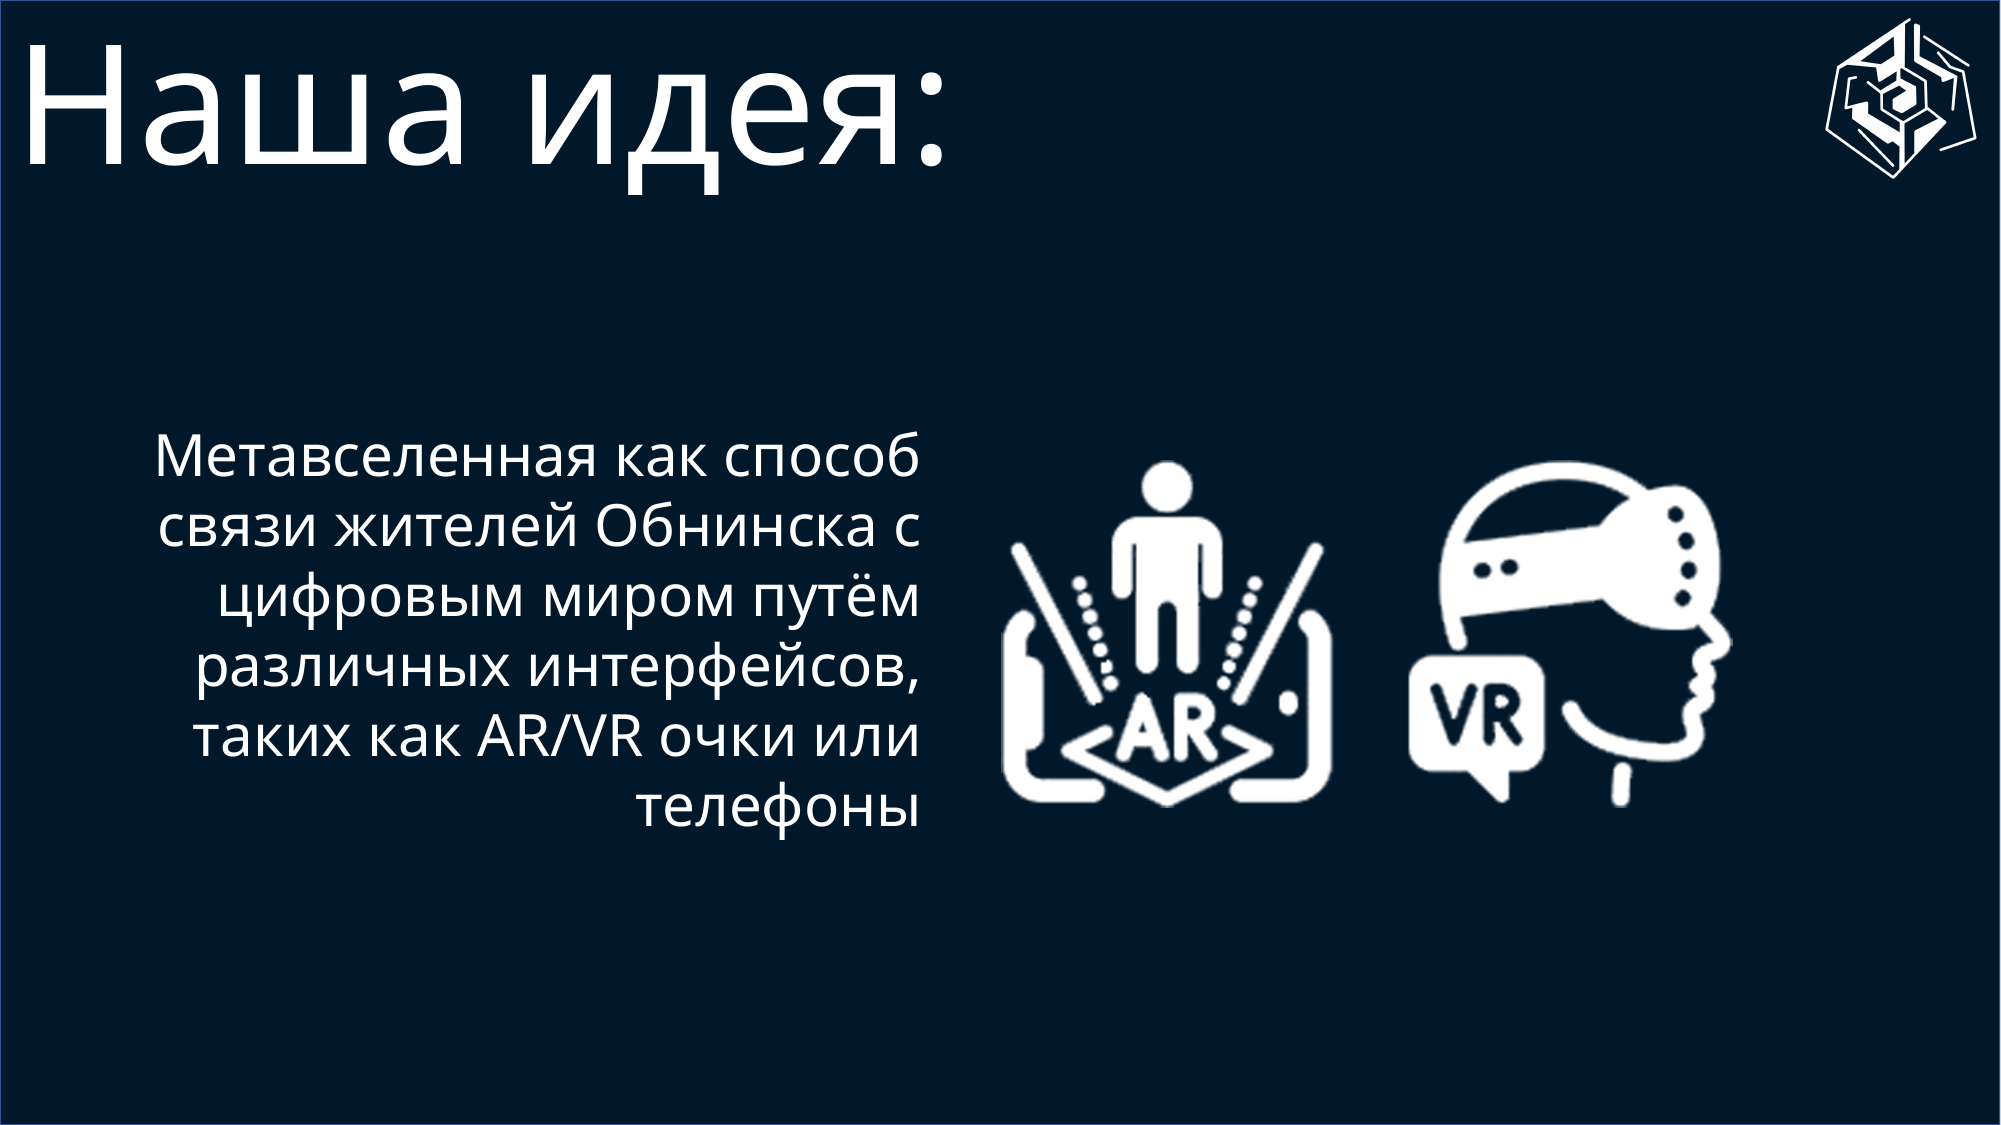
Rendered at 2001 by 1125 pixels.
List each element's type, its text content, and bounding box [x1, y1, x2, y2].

picture [700, 0, 2000, 1114]
text_box Метавселенная как способ связи жителей Обнинска с цифровым миром путём различных интерфейсов, таких как AR/VR очки или телефоны [82, 411, 700, 846]
text_box Наша идея: [0, 0, 1170, 205]
